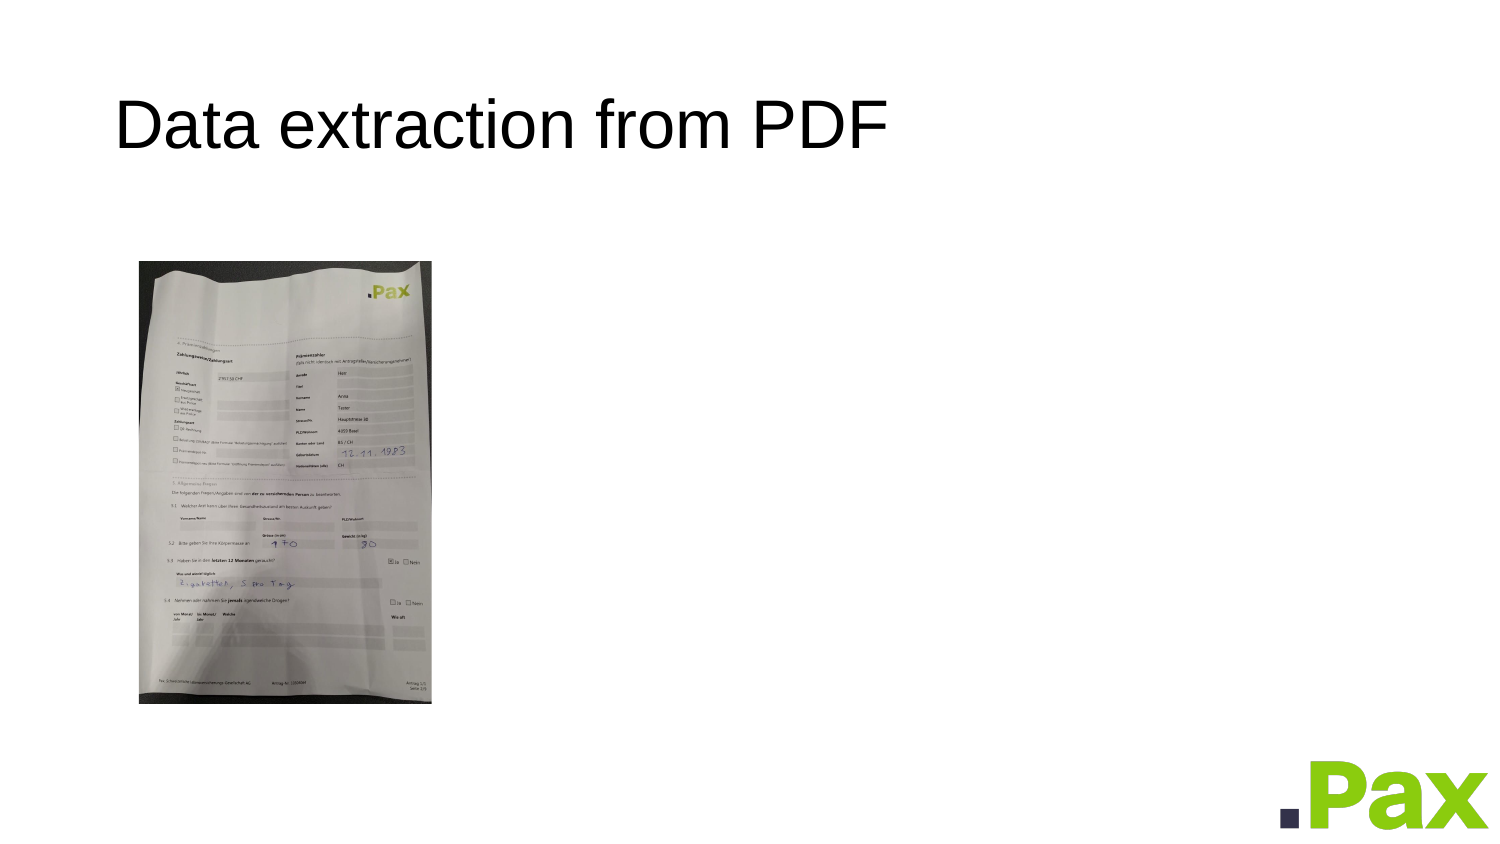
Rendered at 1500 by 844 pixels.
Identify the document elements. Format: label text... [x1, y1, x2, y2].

title Data extraction from PDF [103, 44, 1397, 208]
picture [1277, 759, 1492, 832]
list [103, 224, 1397, 760]
picture [138, 261, 432, 704]
